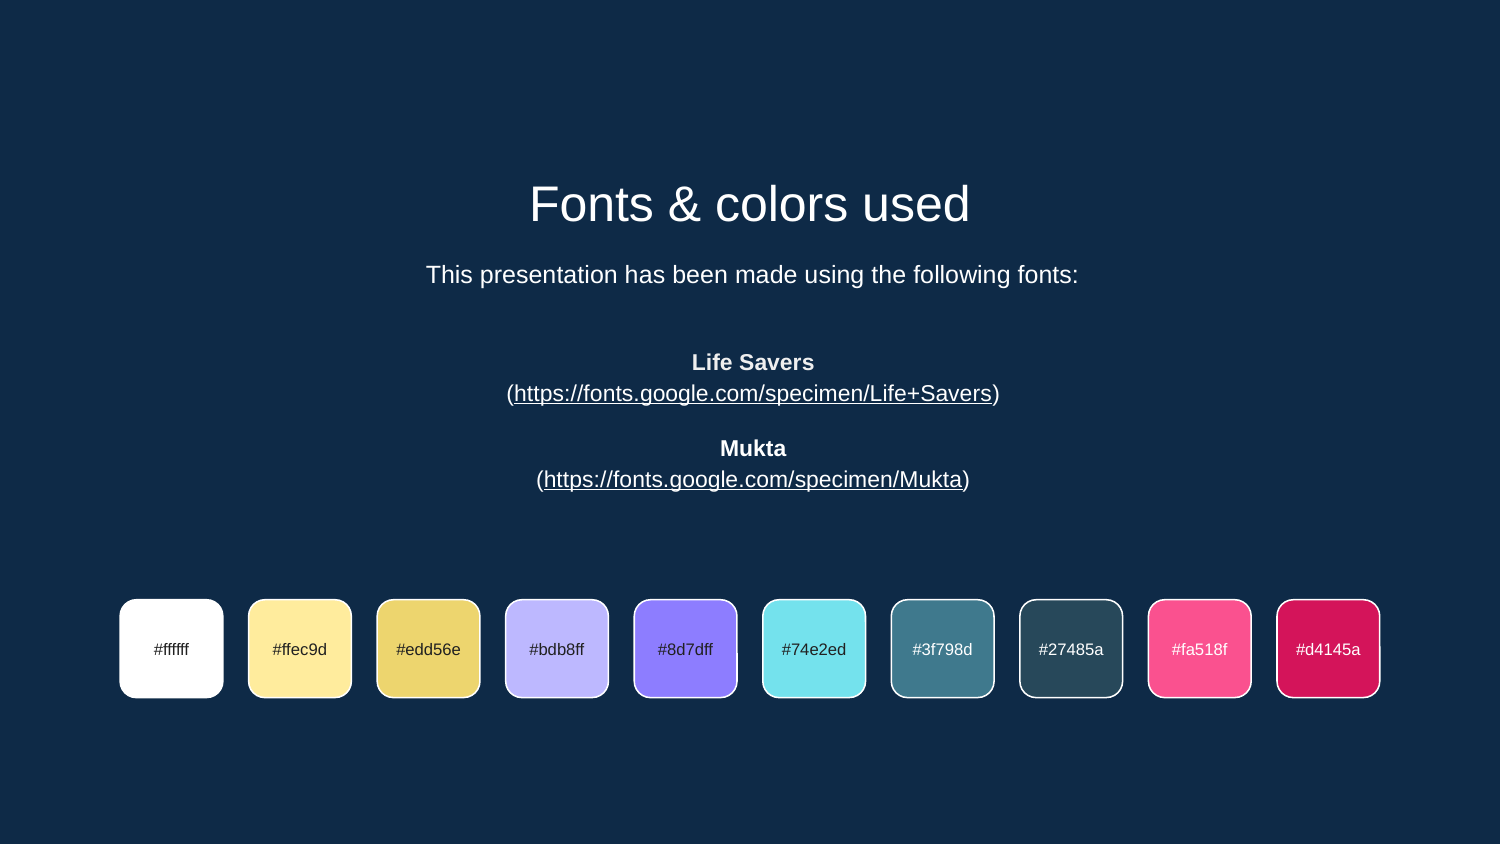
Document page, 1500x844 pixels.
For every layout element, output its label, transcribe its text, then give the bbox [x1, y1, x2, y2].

title Fonts & colors used [171, 156, 1328, 236]
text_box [119, 599, 1381, 698]
list This presentation has been made using the following fonts: [175, 239, 1332, 312]
list Life Savers (https://fonts.google.com/specimen/Life+Savers) Mukta (https://fonts.google.com/specimen/Mukta) [175, 314, 1332, 521]
